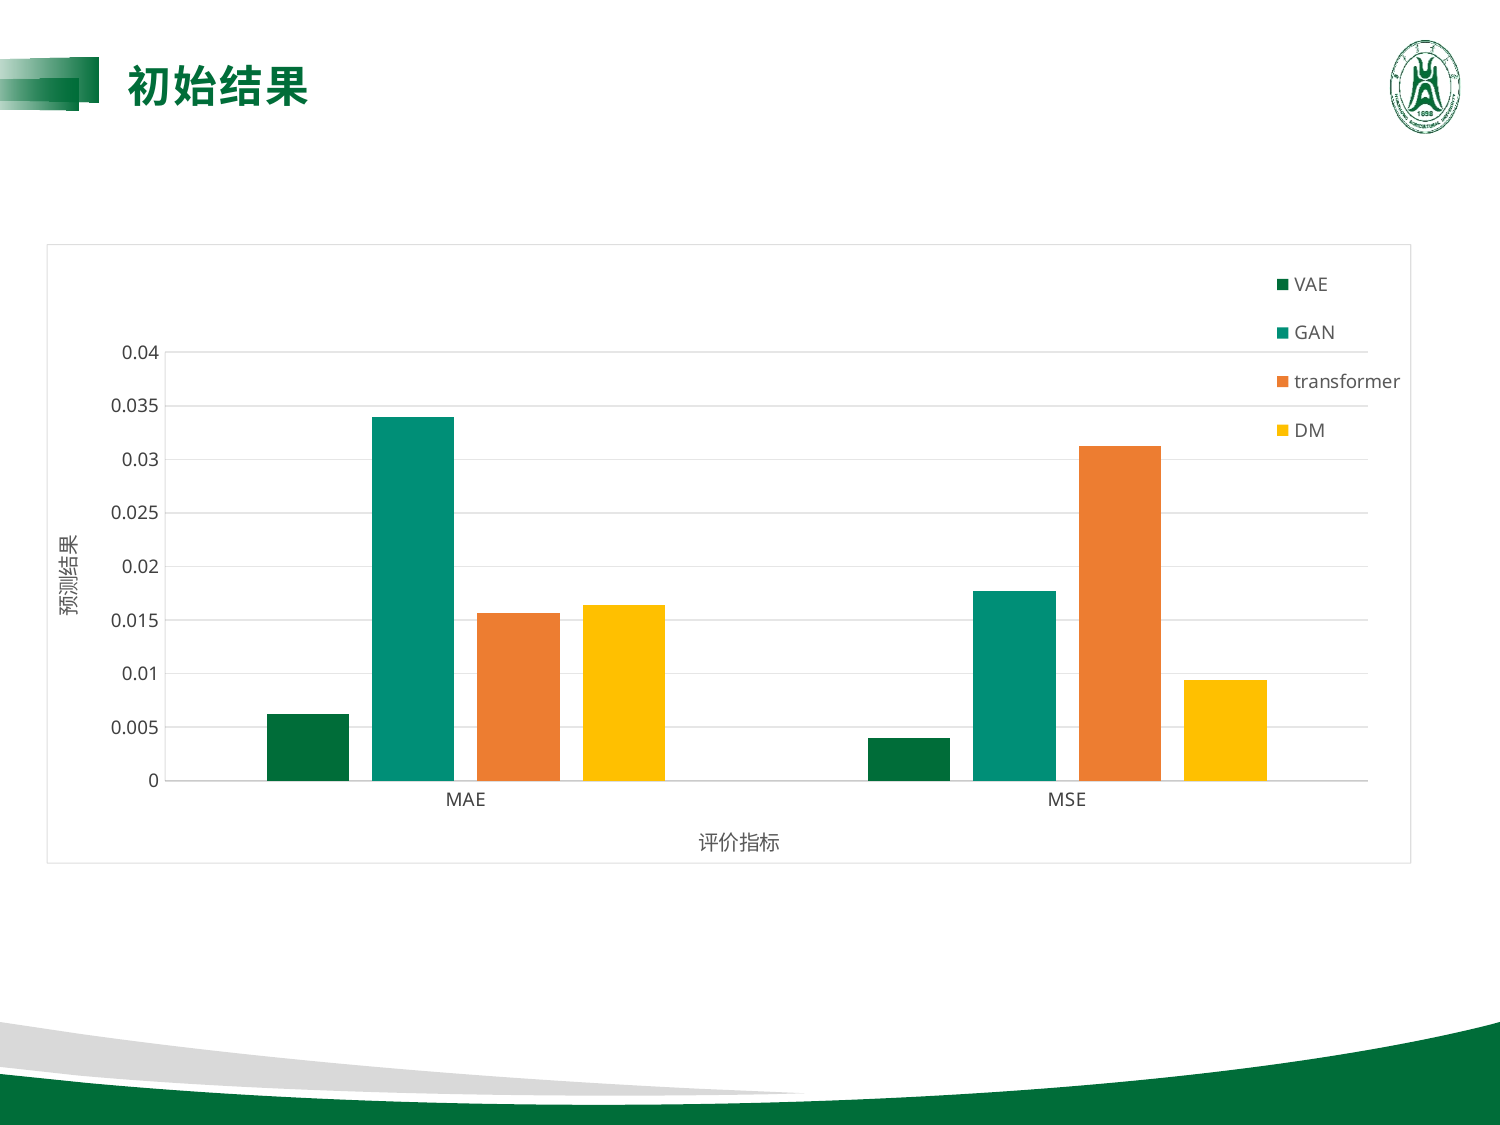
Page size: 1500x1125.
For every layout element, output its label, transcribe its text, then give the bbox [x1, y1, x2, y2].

text_box 初始结果 [113, 51, 929, 120]
chart [46, 244, 1412, 864]
picture [1385, 33, 1464, 137]
slide_number [1148, 1062, 1486, 1122]
